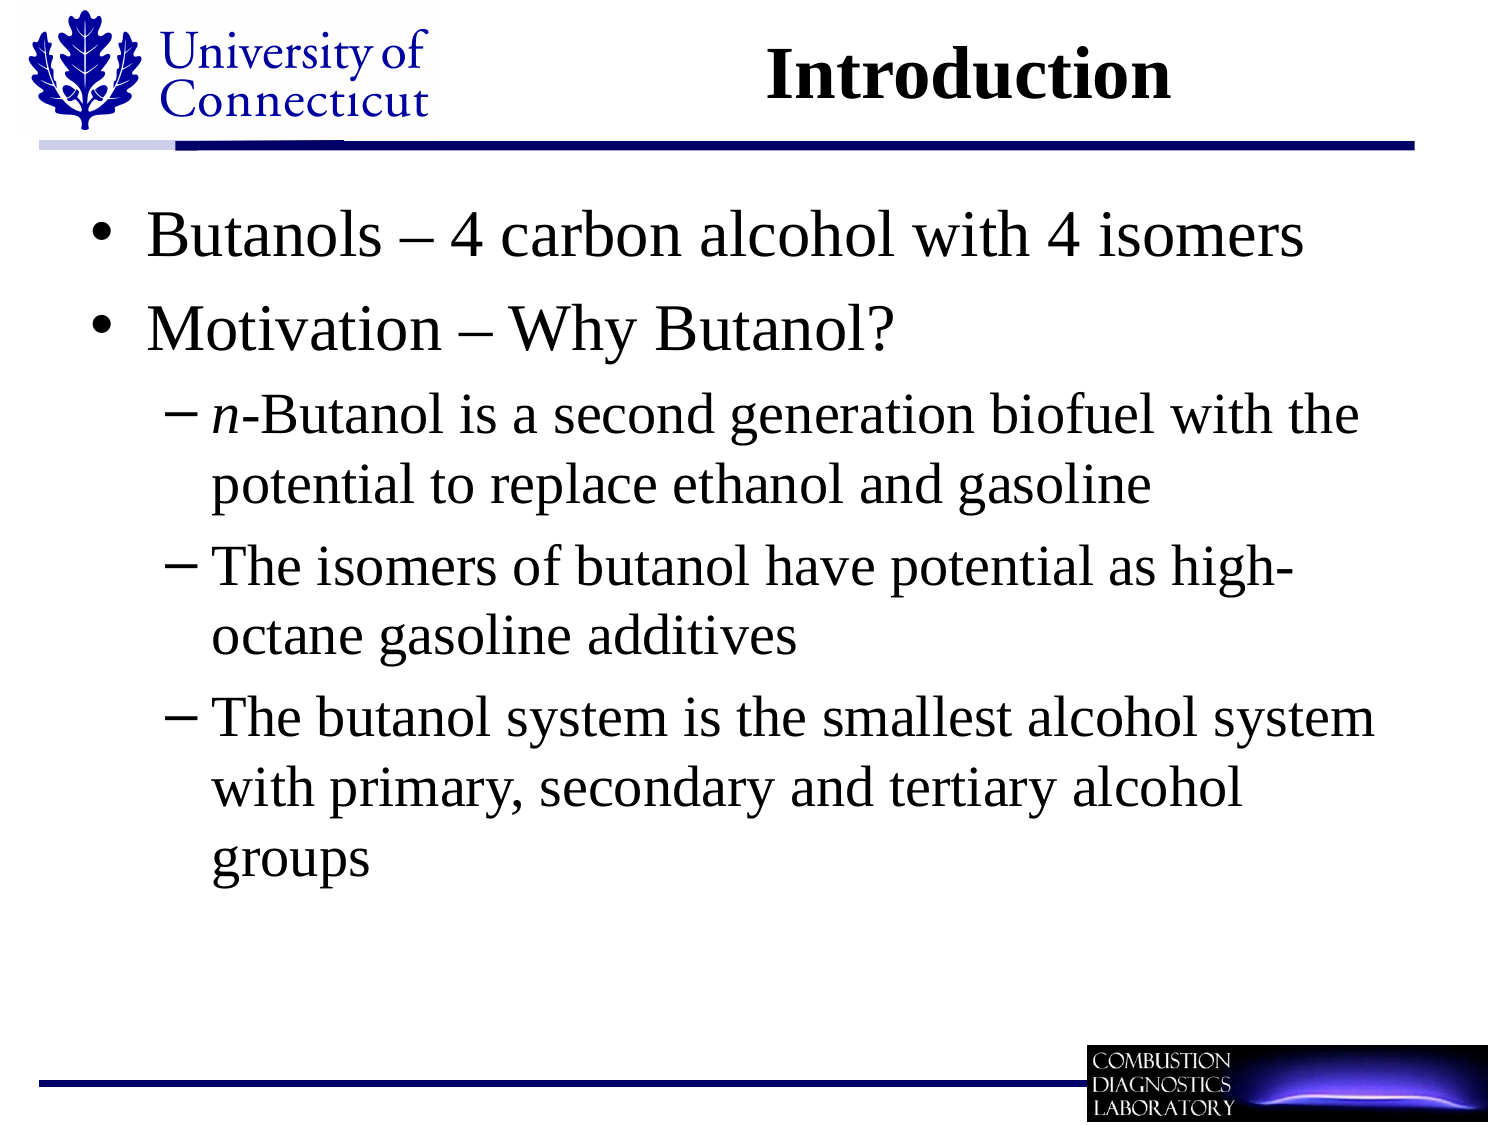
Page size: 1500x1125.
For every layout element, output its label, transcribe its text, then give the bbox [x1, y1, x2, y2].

list Butanols – 4 carbon alcohol with 4 isomers Motivation – Why Butanol? n-Butanol is a second generation biofuel with the potential to replace ethanol and gasoline The isomers of butanol have potential as high-octane gasoline additives The butanol system is the smallest alcohol system with primary, secondary and tertiary alcohol groups [74, 182, 1415, 1026]
picture [39, 140, 344, 150]
title Introduction [437, 0, 1500, 138]
picture [19, 2, 437, 138]
picture [1087, 1045, 1488, 1122]
